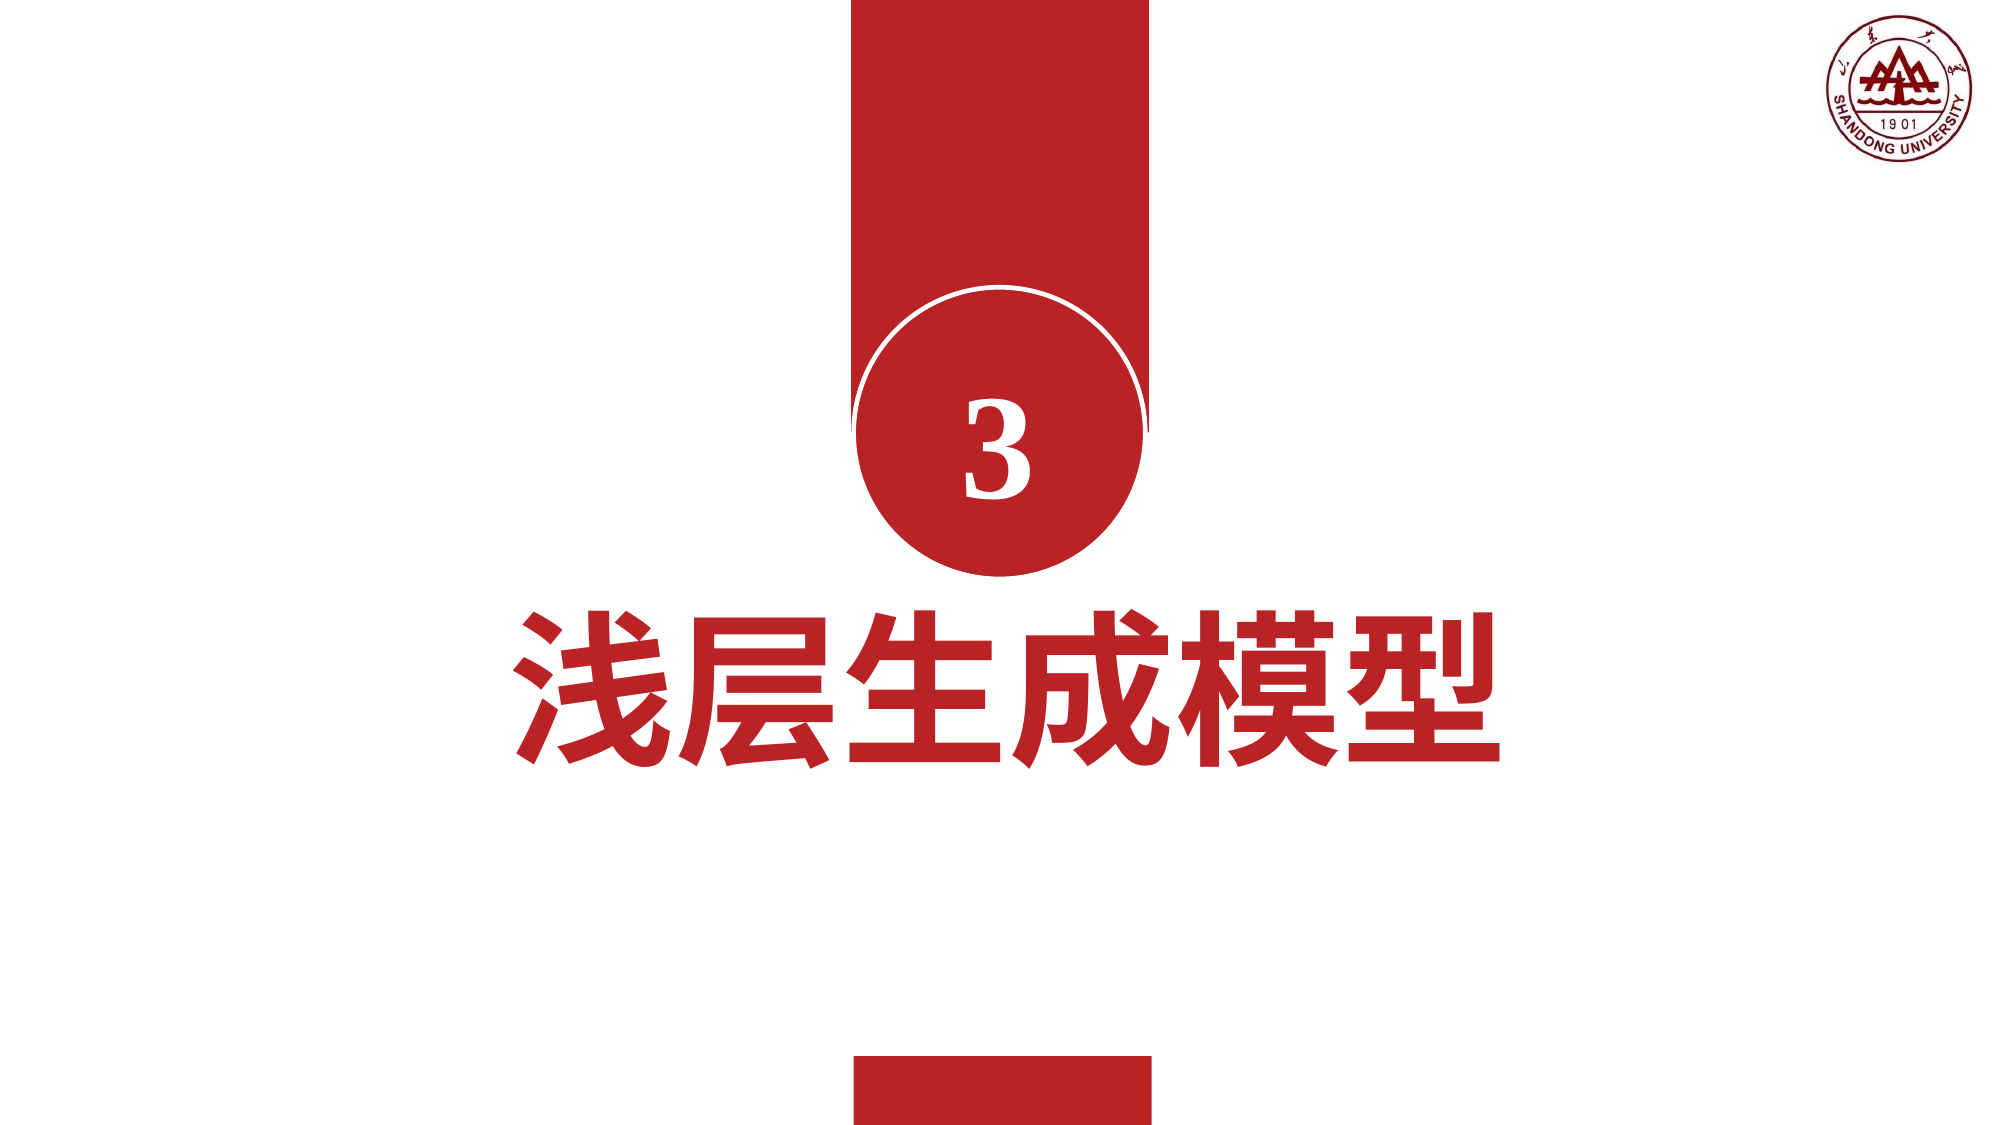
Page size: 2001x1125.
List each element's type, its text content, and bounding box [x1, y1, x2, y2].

picture [1820, 9, 1977, 167]
text_box [849, 0, 1151, 434]
text_box [851, 347, 879, 520]
text_box 浅层生成模型 [0, 632, 2000, 939]
text_box [1117, 343, 1148, 523]
text_box [851, 1054, 1154, 1125]
text_box [884, 285, 1115, 340]
text_box 3 [879, 340, 1117, 536]
text_box [893, 536, 1106, 582]
